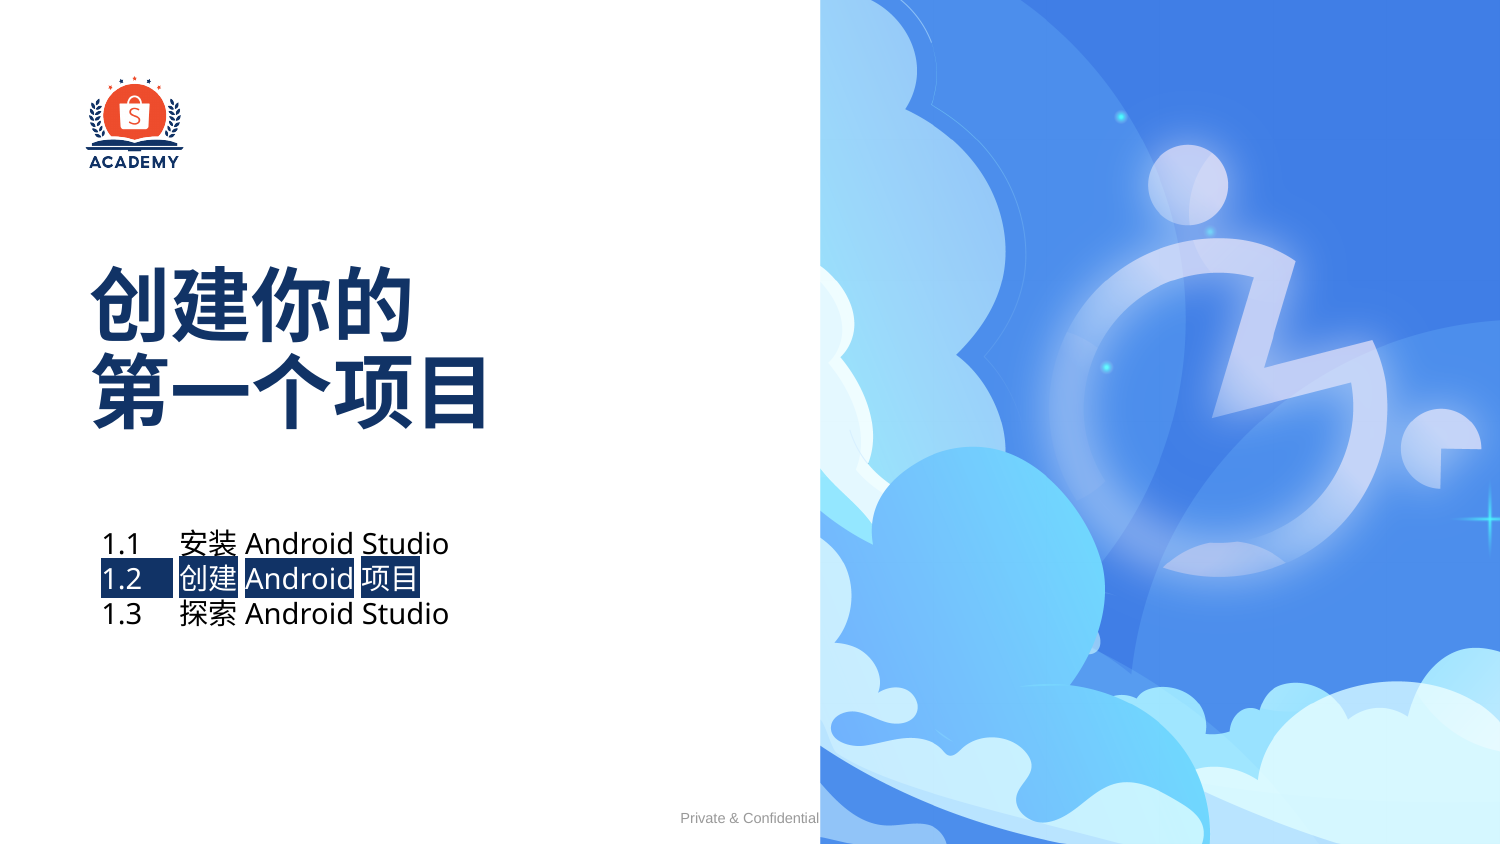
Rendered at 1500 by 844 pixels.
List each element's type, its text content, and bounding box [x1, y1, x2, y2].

picture [57, 46, 213, 202]
picture [820, 0, 1500, 844]
title 创建你的 第一个项目 [86, 261, 766, 511]
text_box 1.1 安装Android Studio 1.2 创建Android项目 1.3 探索Android Studio [86, 510, 650, 646]
